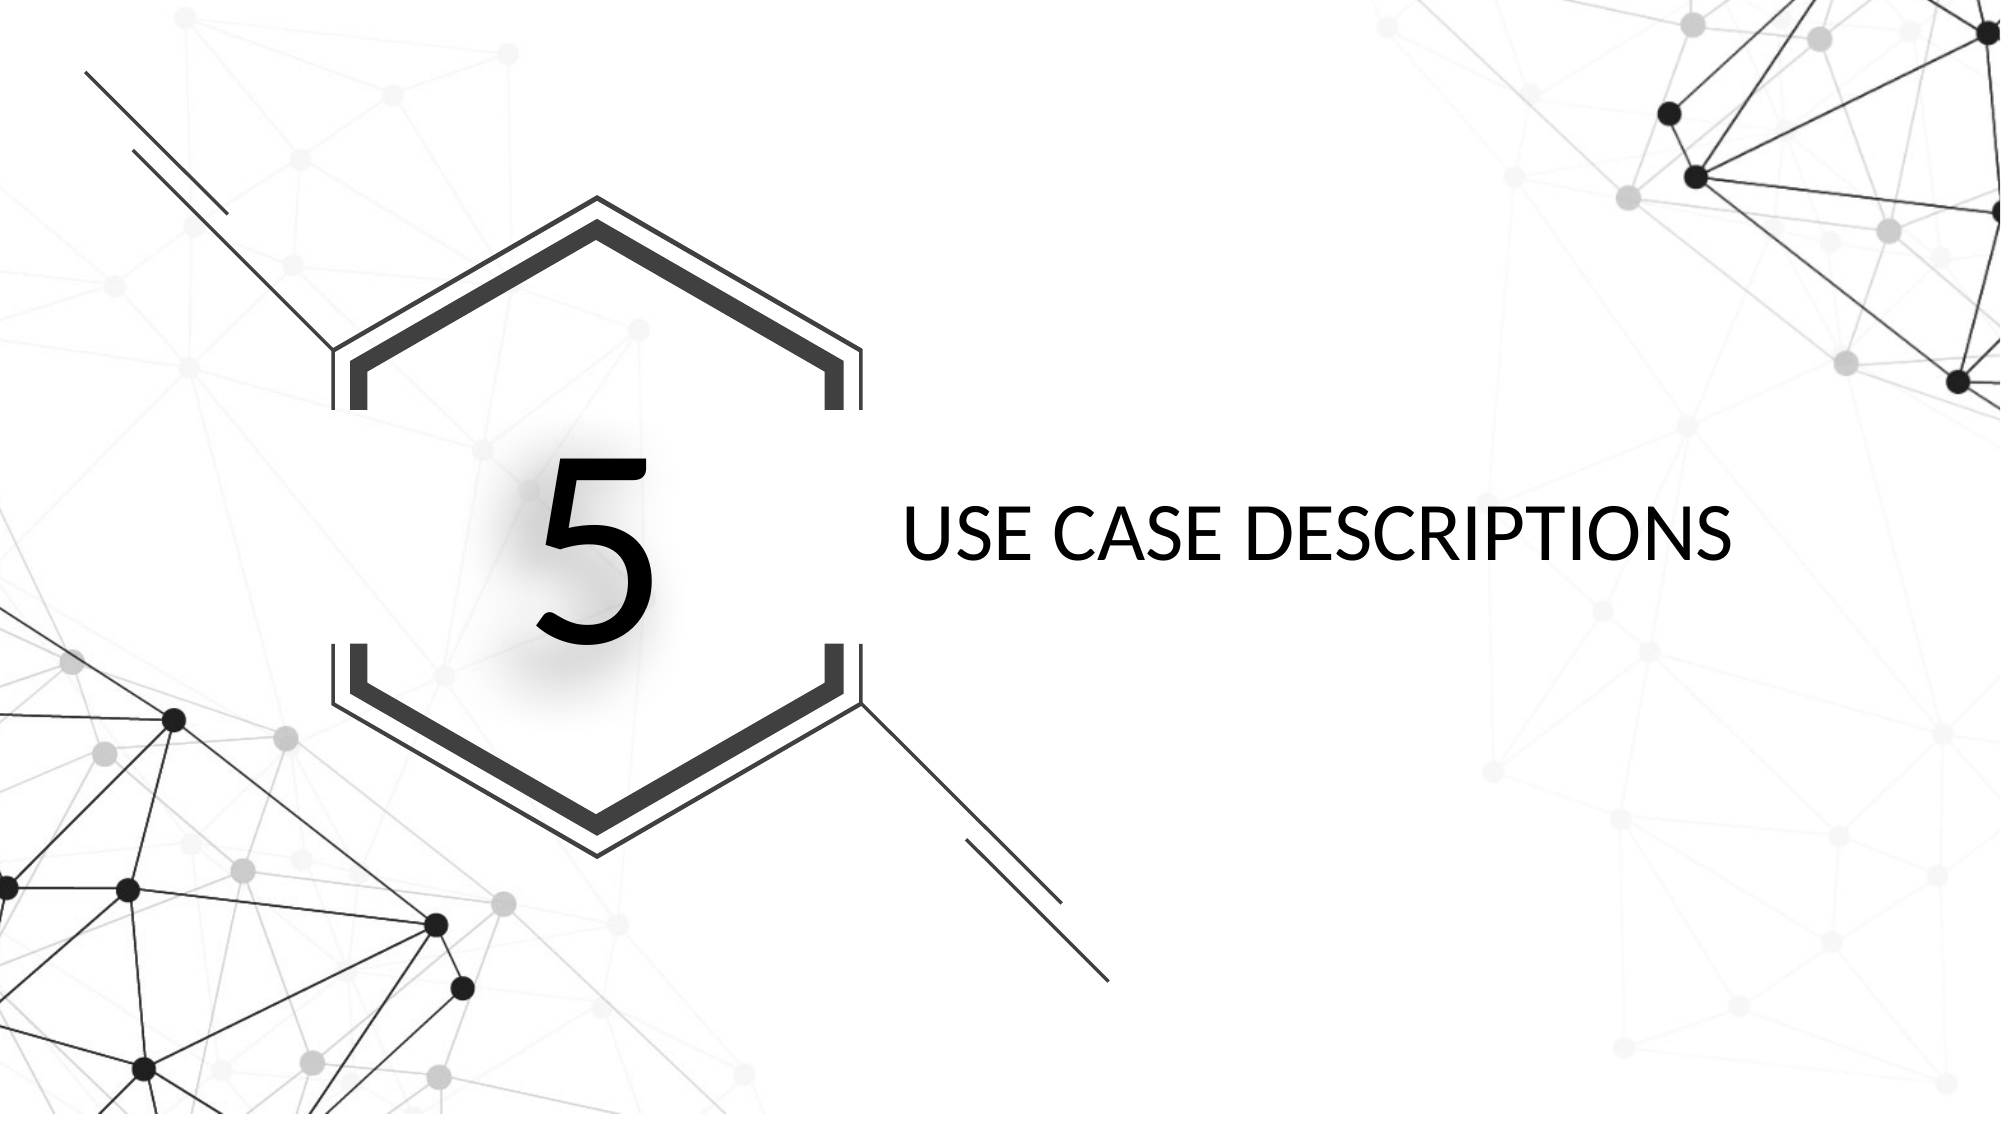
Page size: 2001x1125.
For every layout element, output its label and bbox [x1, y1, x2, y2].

text_box [331, 643, 863, 860]
text_box [882, 469, 1755, 671]
text_box [0, 0, 2000, 1114]
text_box [331, 195, 863, 410]
